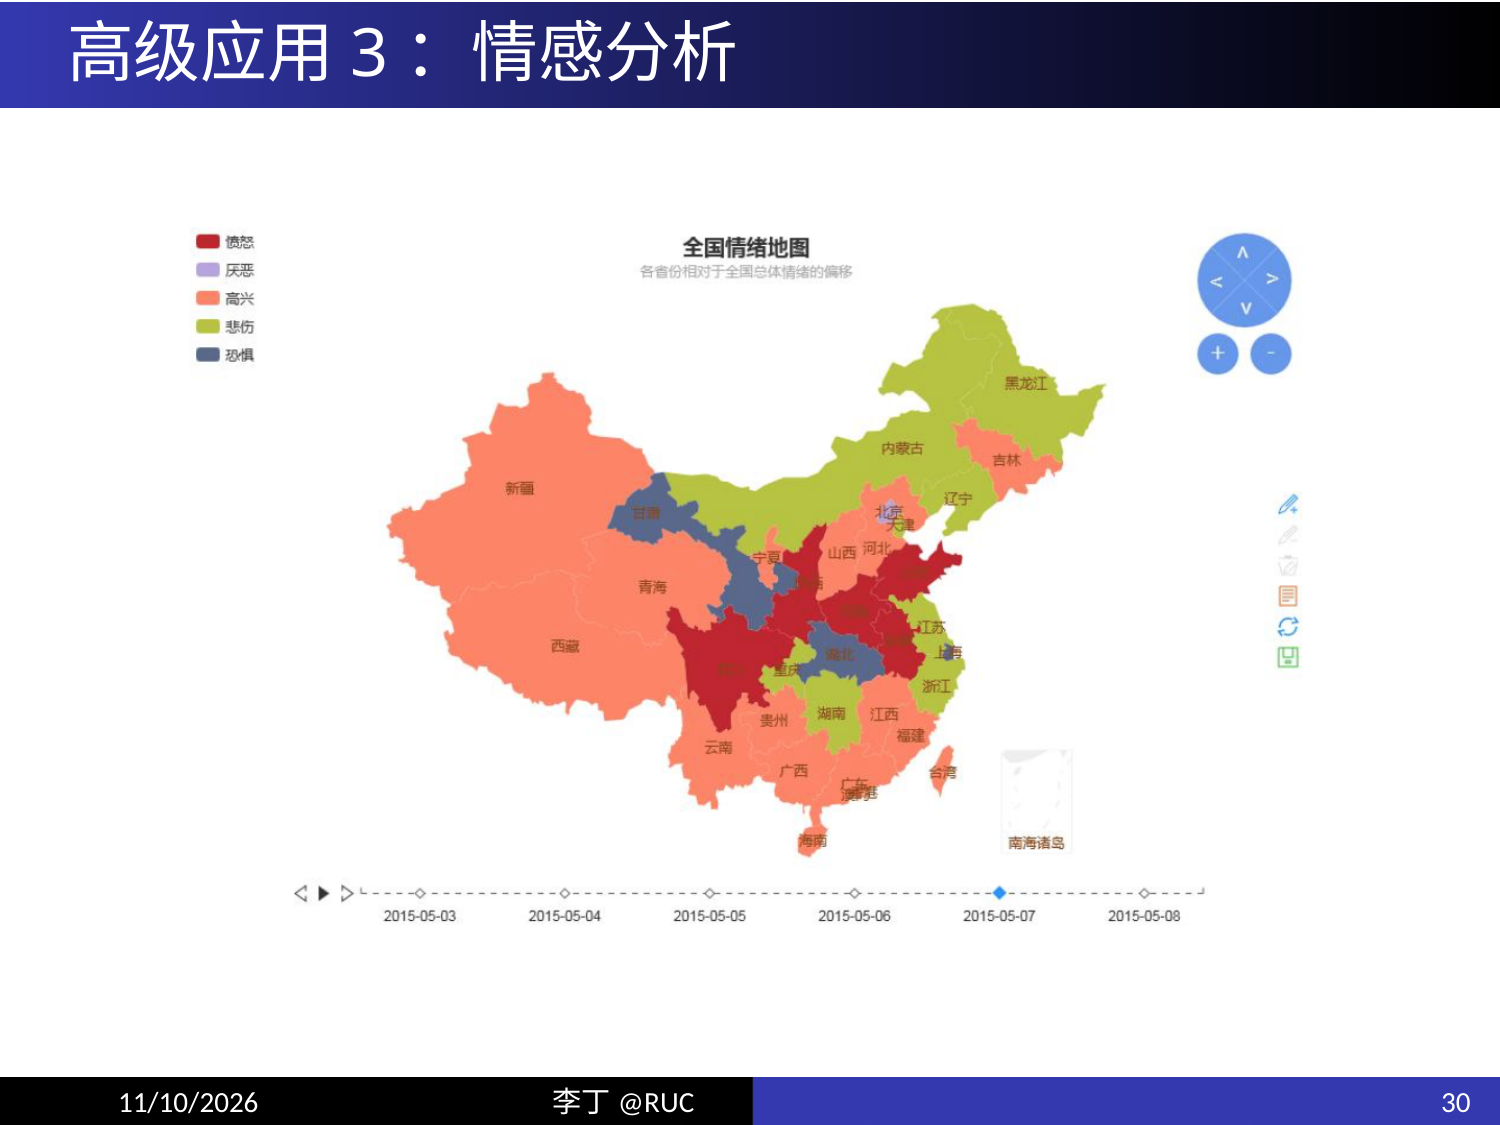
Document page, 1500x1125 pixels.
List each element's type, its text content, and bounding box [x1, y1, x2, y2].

slide_number 30 [1396, 1083, 1486, 1120]
picture [170, 220, 1330, 969]
title 高级应用3：情感分析 [52, 17, 1459, 93]
picture [0, 1077, 1500, 1125]
footer 李丁@RUC [496, 1088, 750, 1114]
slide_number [103, 1088, 441, 1114]
picture [0, 2, 1500, 108]
